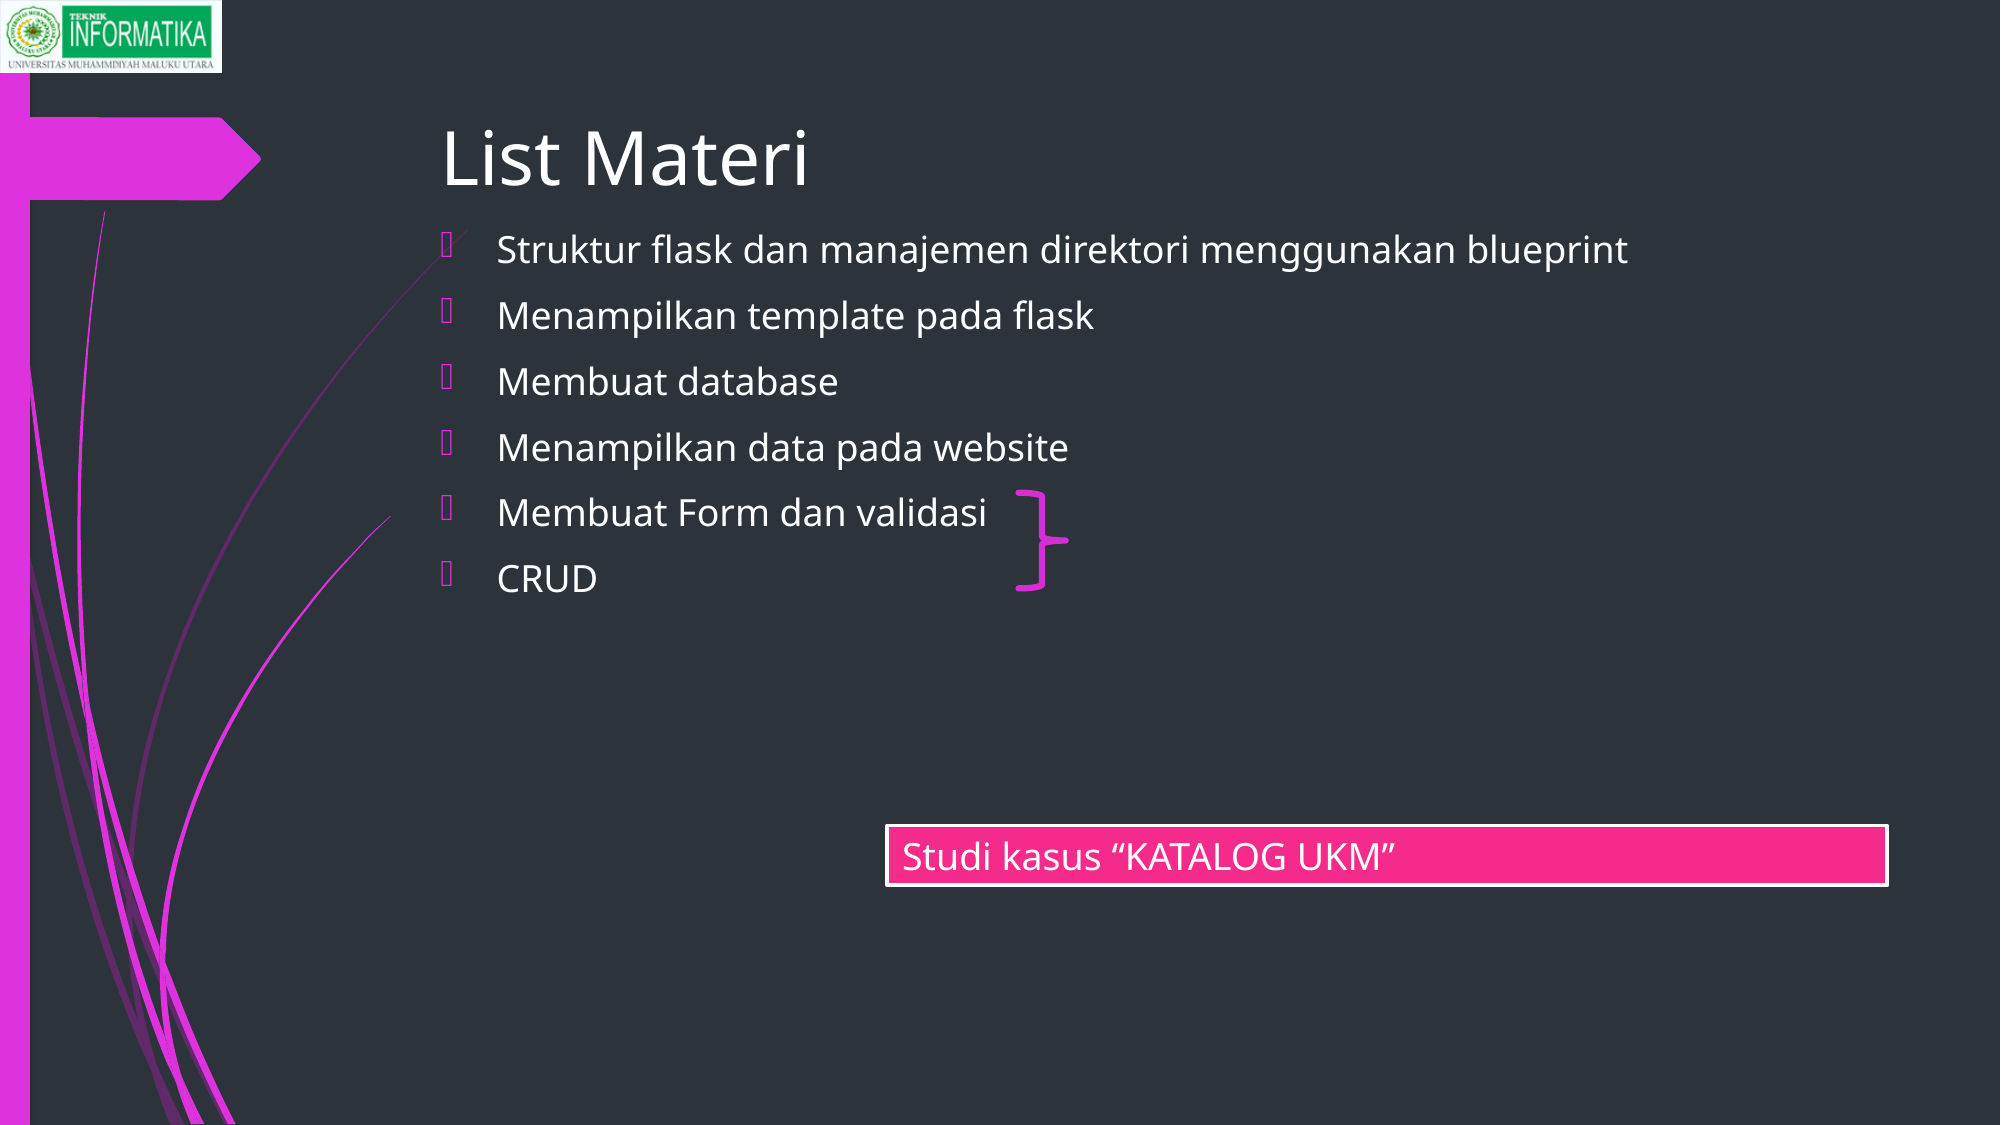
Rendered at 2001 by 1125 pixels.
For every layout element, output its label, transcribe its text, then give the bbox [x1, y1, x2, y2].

title List Materi [425, 102, 1888, 218]
list Struktur flask dan manajemen direktori menggunakan blueprint Menampilkan template pada flask Membuat database Menampilkan data pada website Membuat Form dan validasi CRUD [425, 218, 1888, 839]
text_box [1017, 491, 1067, 590]
picture [0, 0, 222, 73]
text_box Studi kasus “KATALOG UKM” [885, 824, 1889, 887]
